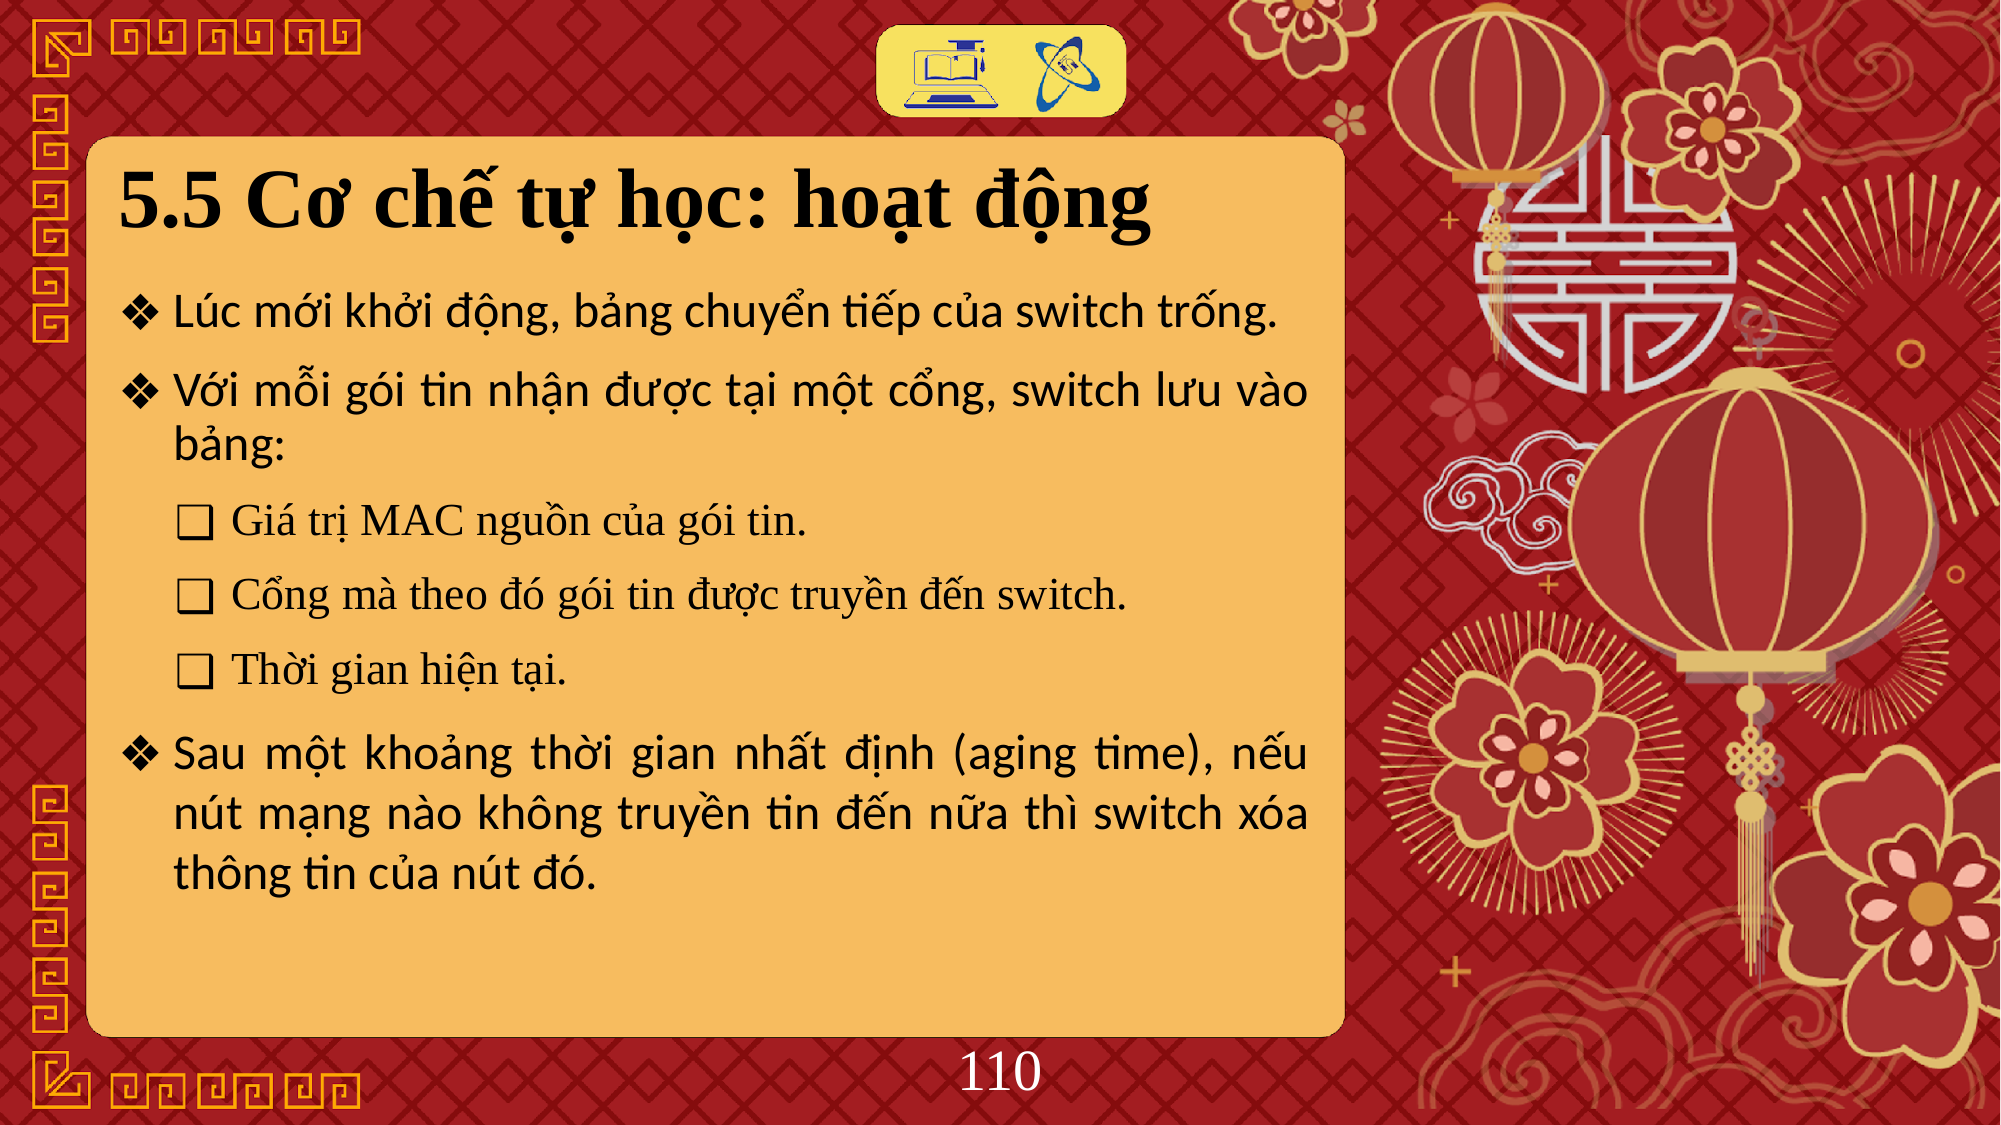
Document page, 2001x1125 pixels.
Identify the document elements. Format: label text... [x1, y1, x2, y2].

slide_number ‹#› [774, 1037, 1225, 1098]
list Lúc mới khởi động, bảng chuyển tiếp của switch trống. Với mỗi gói tin nhận được tại một cổng, switch lưu vào bảng: Giá trị MAC nguồn của gói tin. Cổng mà theo đó gói tin được truyền đến switch. Thời gian hiện tại. Sau một khoảng thời gian nhất định (aging time), nếu nút mạng nào không truyền tin đến nữa thì switch xóa thông tin của nút đó. [103, 276, 1325, 1022]
picture [0, 0, 2001, 1125]
title 5.5 Cơ chế tự học: hoạt động [103, 146, 1325, 254]
